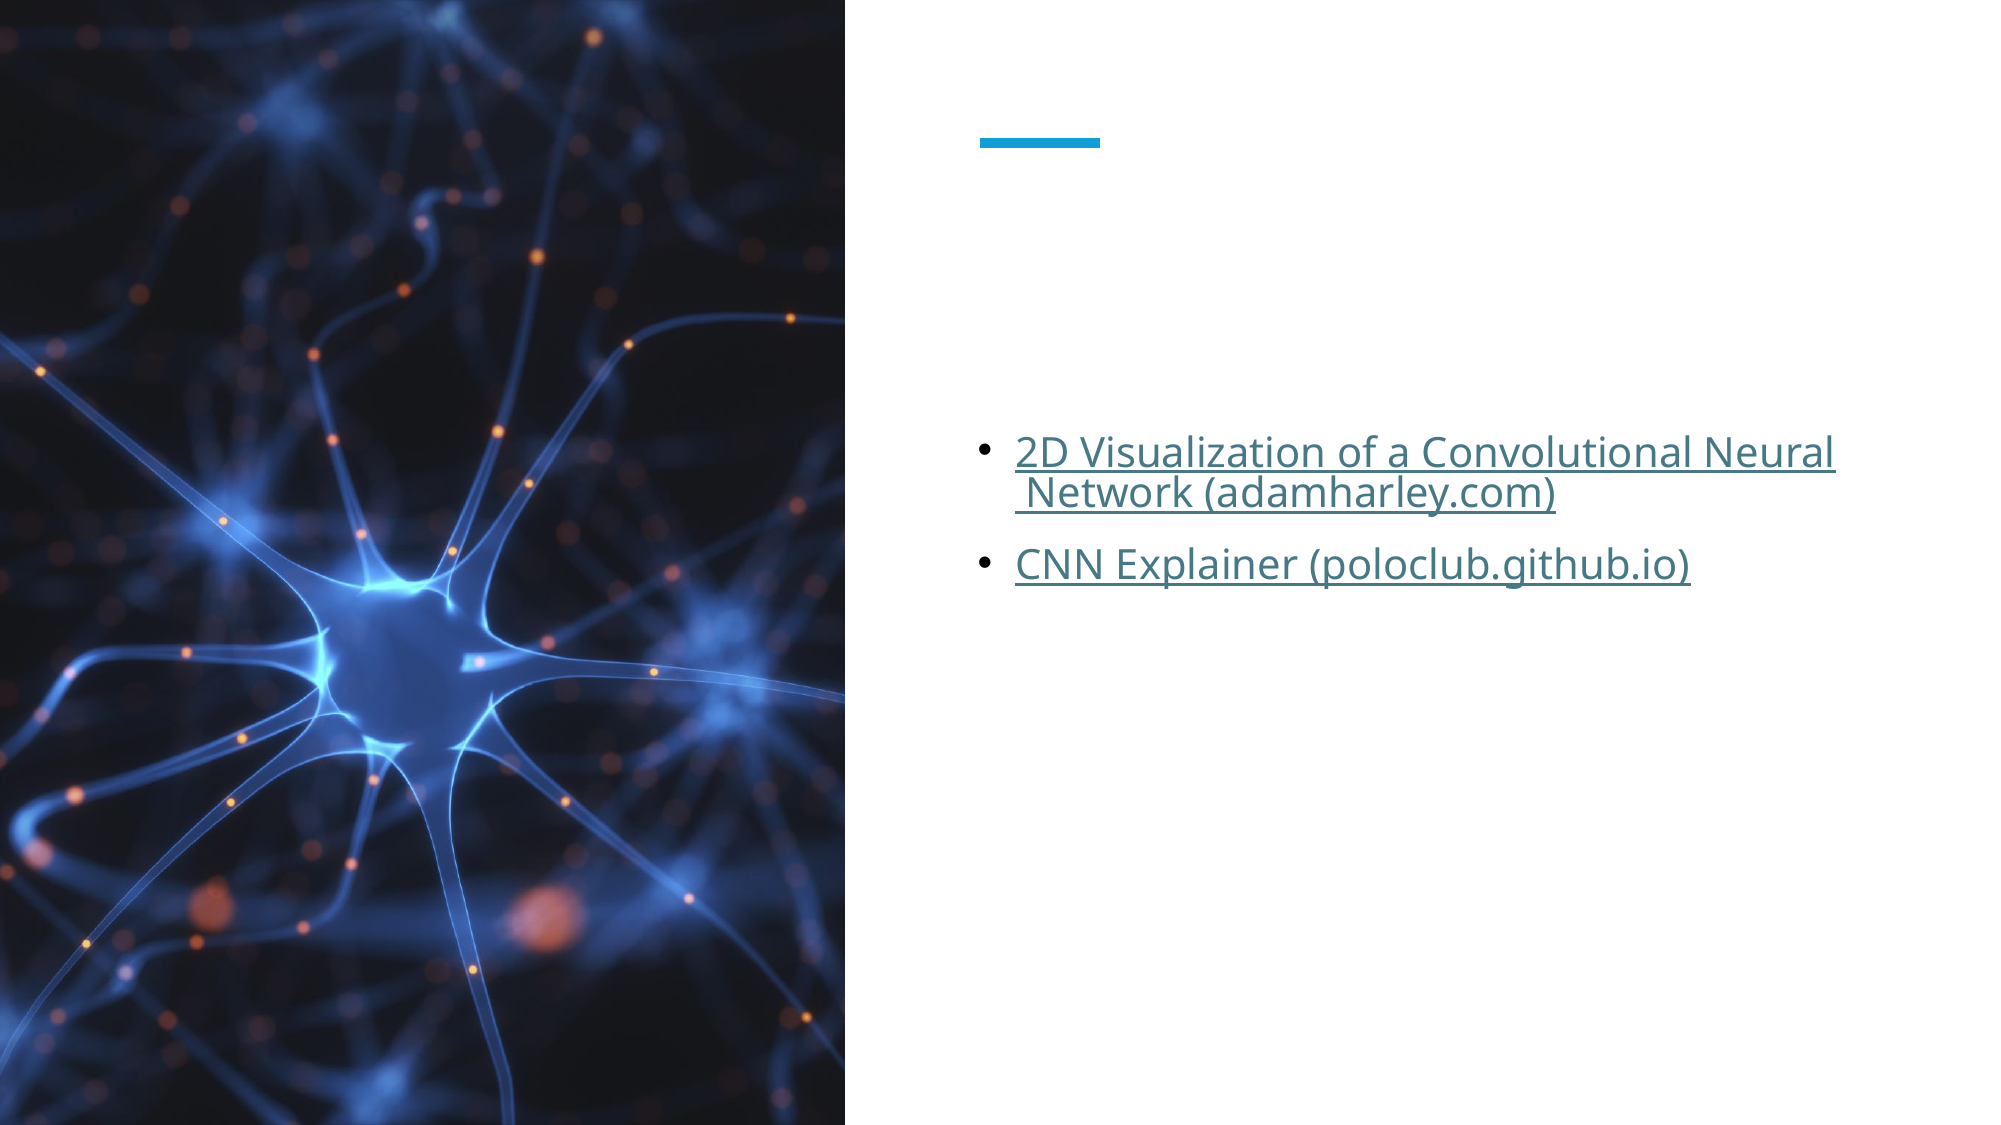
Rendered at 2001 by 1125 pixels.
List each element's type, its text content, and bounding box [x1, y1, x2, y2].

picture [0, 0, 846, 1125]
list 2D Visualization of a Convolutional Neural Network (adamharley.com) CNN Explainer (poloclub.github.io) [962, 418, 1856, 1008]
